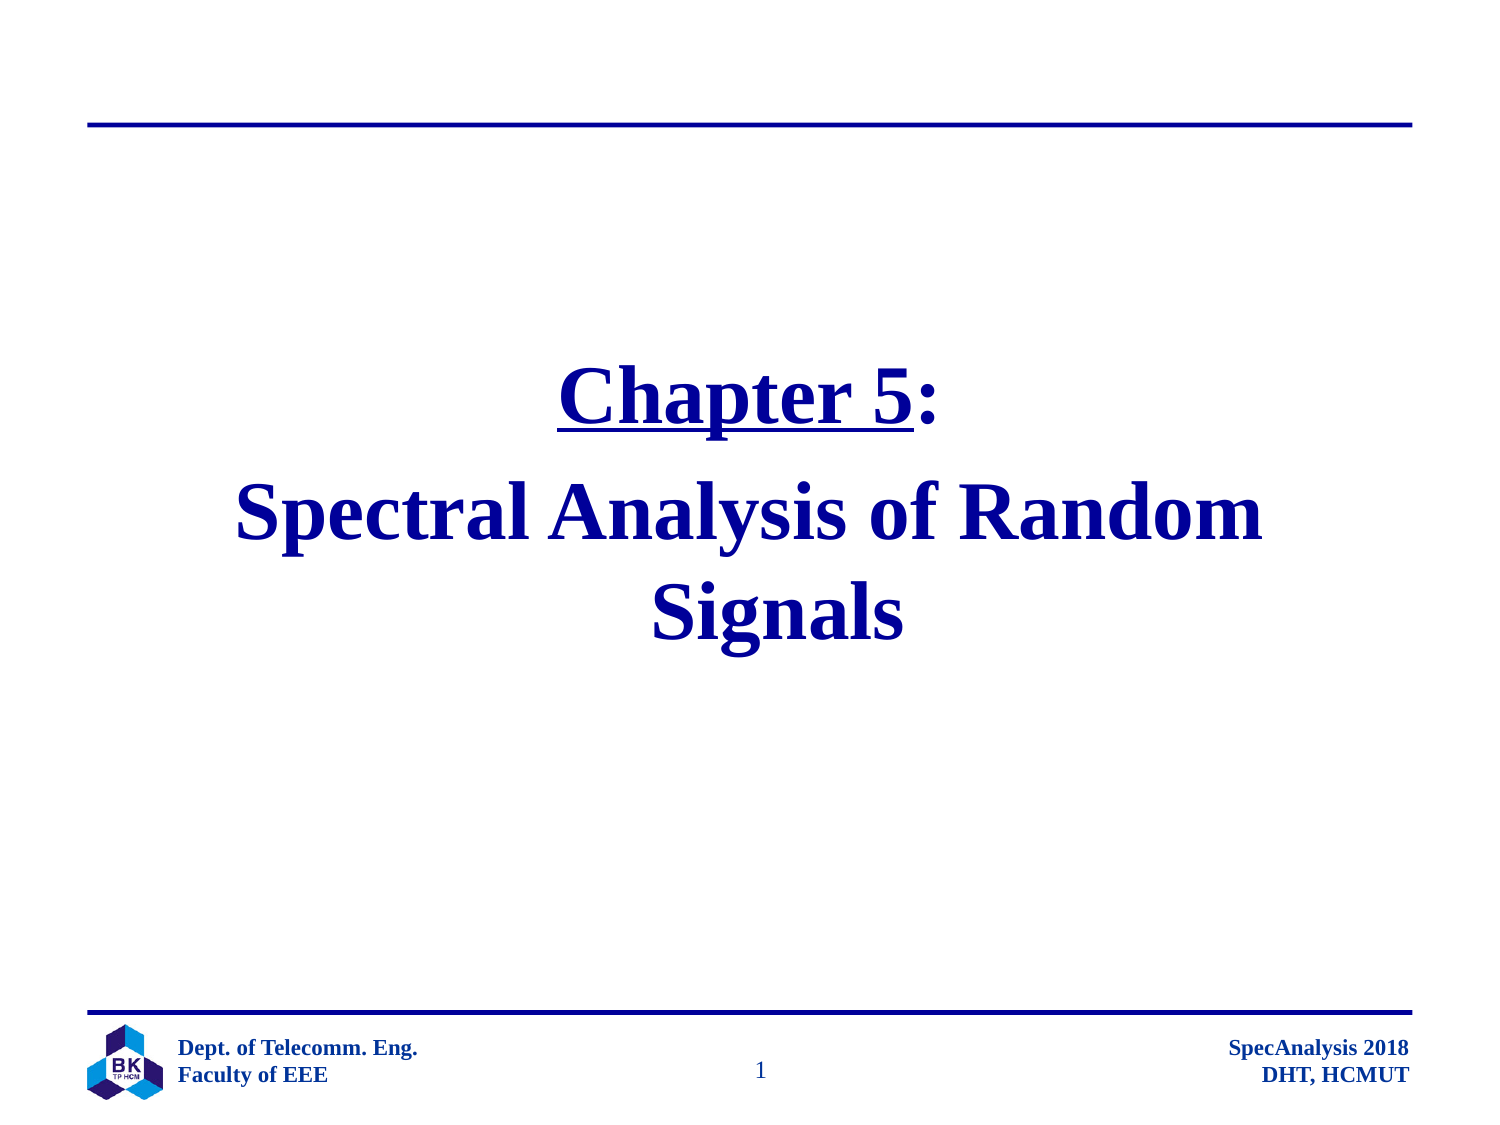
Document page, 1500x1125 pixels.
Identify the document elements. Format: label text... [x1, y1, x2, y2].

picture [87, 1024, 163, 1100]
slide_number 1 [424, 1037, 976, 1101]
list Chapter 5: Spectral Analysis of Random Signals [112, 137, 1388, 988]
